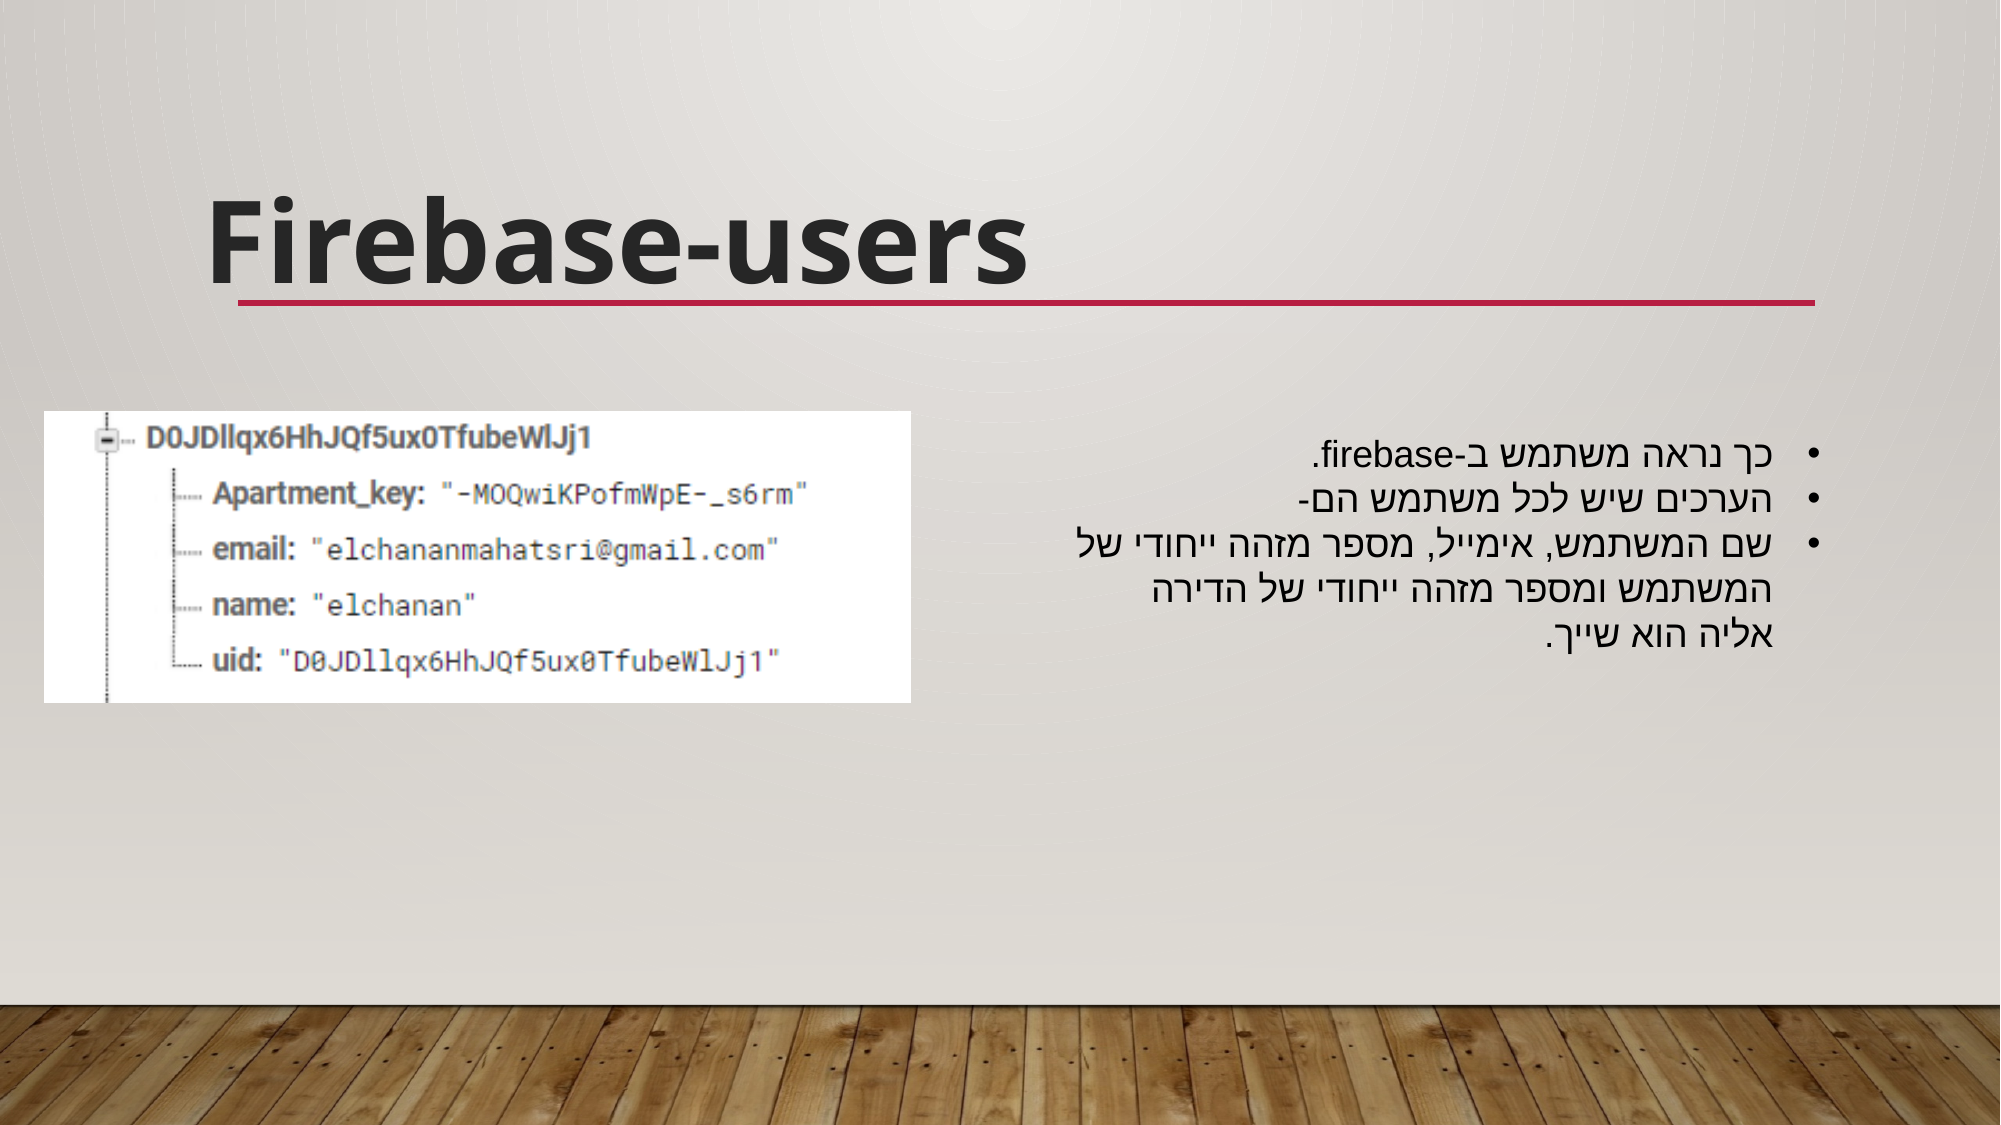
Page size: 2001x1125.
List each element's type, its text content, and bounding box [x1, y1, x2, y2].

picture [0, 1005, 2000, 1125]
text_box Firebase-users [174, 161, 1061, 314]
text_box כך נראה משתמש ב-firebase. הערכים שיש לכל משתמש הם- שם המשתמש, אימייל, מספר מזהה ייחודי של המשתמש ומספר מזהה ייחודי של הדירה אליה הוא שייך. [1060, 377, 1911, 888]
picture [44, 410, 911, 704]
